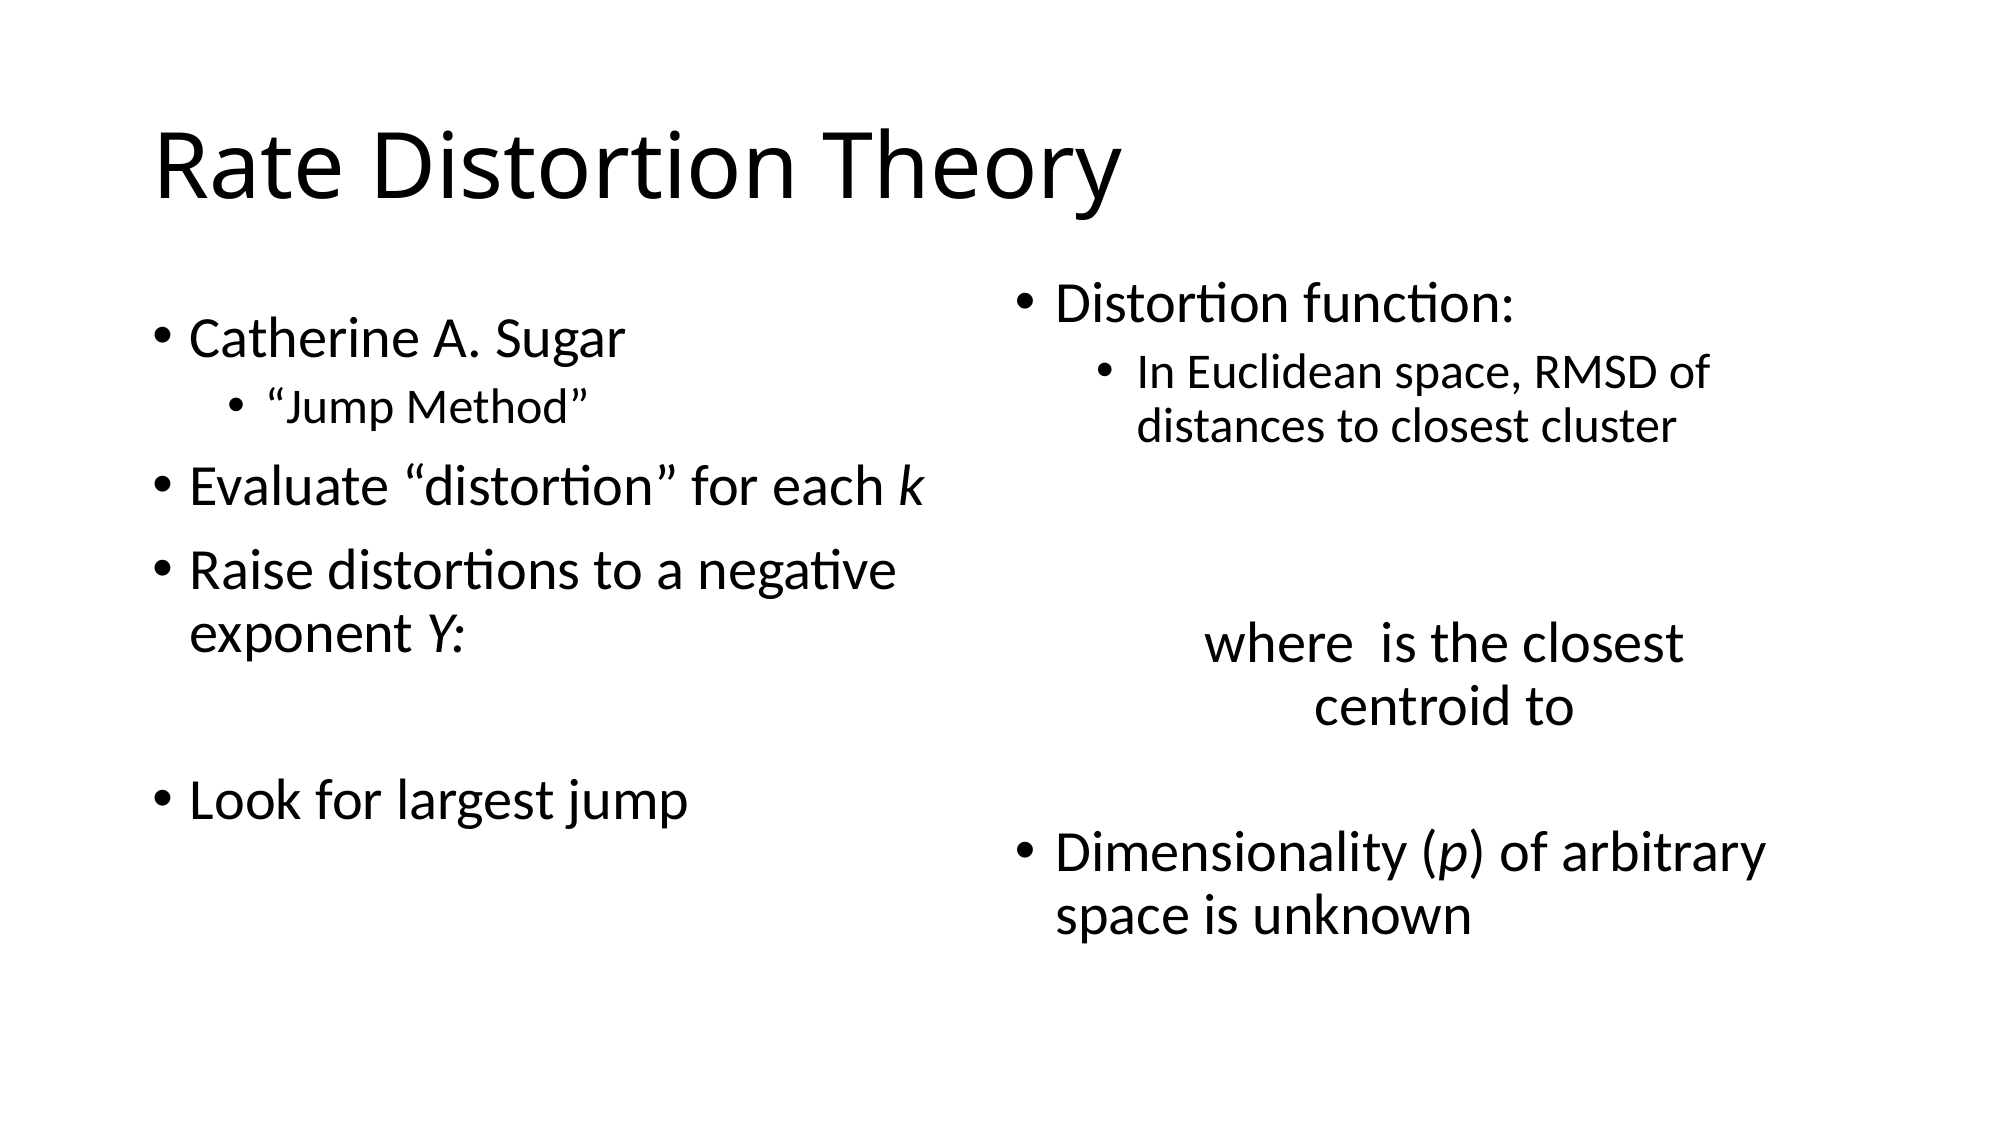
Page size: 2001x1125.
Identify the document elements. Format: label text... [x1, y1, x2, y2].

title Rate Distortion Theory [137, 59, 1863, 278]
